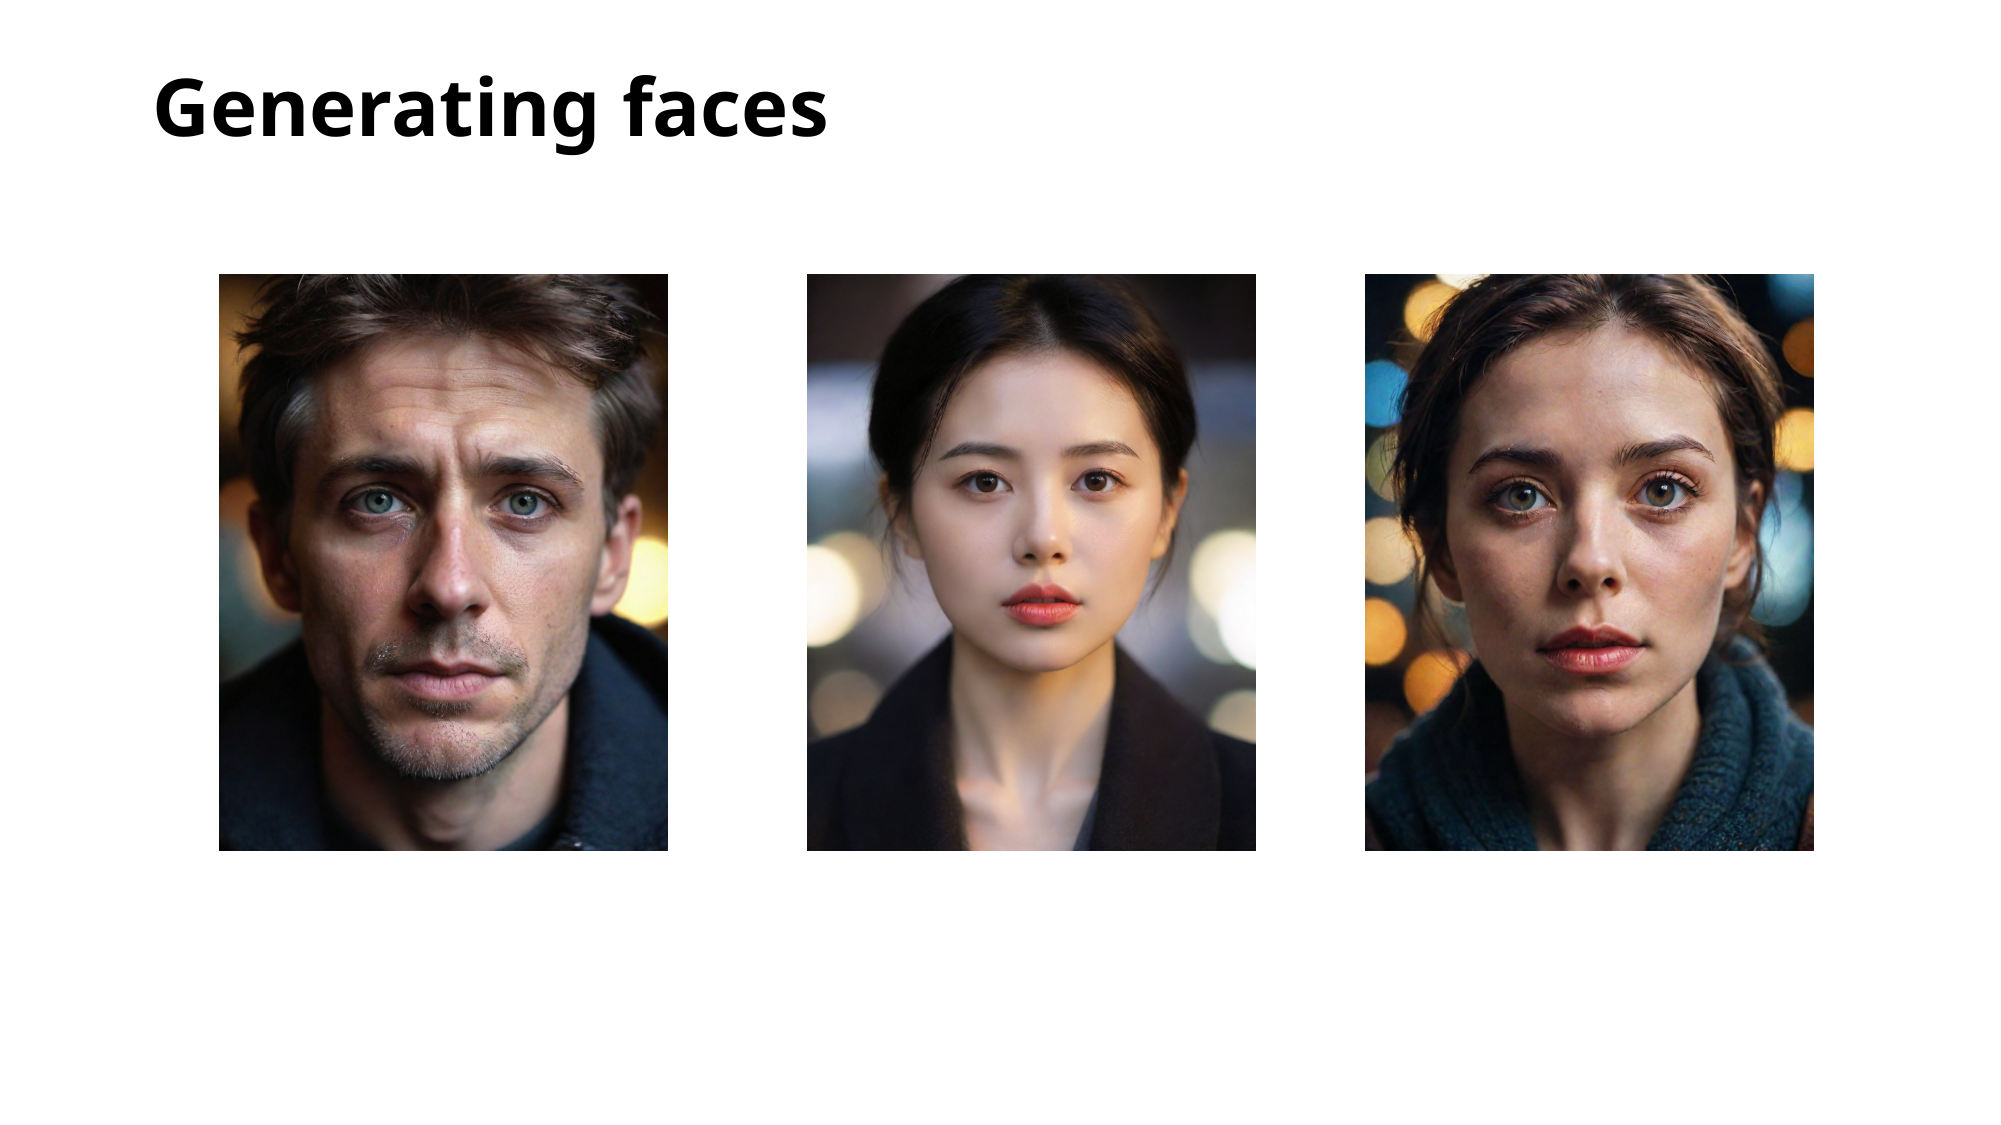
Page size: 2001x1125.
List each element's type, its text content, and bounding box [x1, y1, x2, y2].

picture [219, 274, 668, 851]
picture [807, 274, 1256, 851]
picture [1365, 274, 1814, 851]
title Generating faces [137, 59, 1863, 162]
